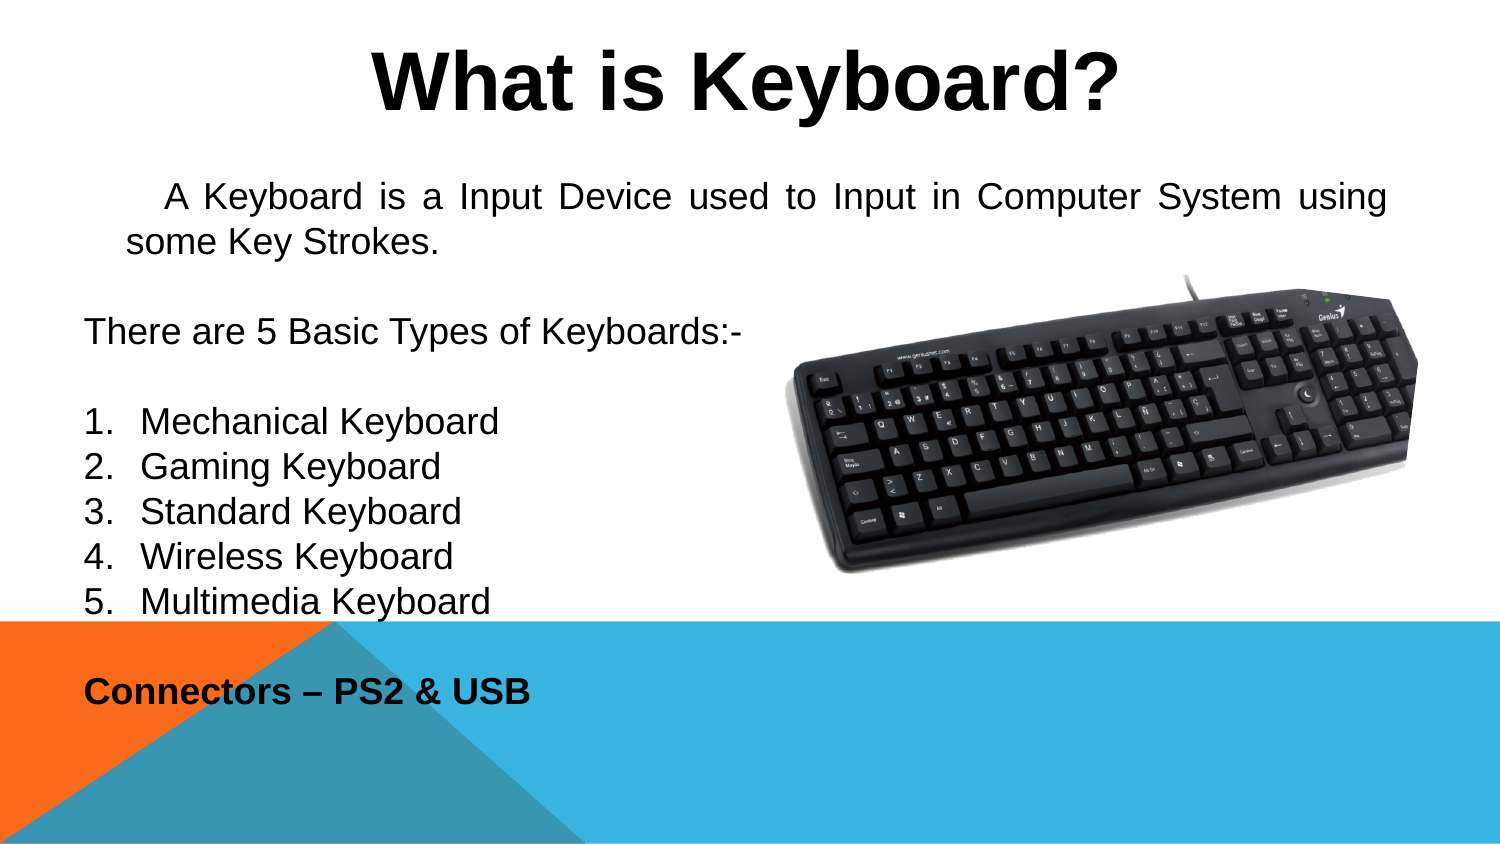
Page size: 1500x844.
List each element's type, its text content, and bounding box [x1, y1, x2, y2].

picture [762, 227, 1426, 640]
text_box What is Keyboard? A Keyboard is a Input Device used to Input in Computer System using some Key Strokes. There are 5 Basic Types of Keyboards:- Mechanical Keyboard Gaming Keyboard Standard Keyboard Wireless Keyboard Multimedia Keyboard Connectors – PS2 & USB [52, 19, 1440, 720]
